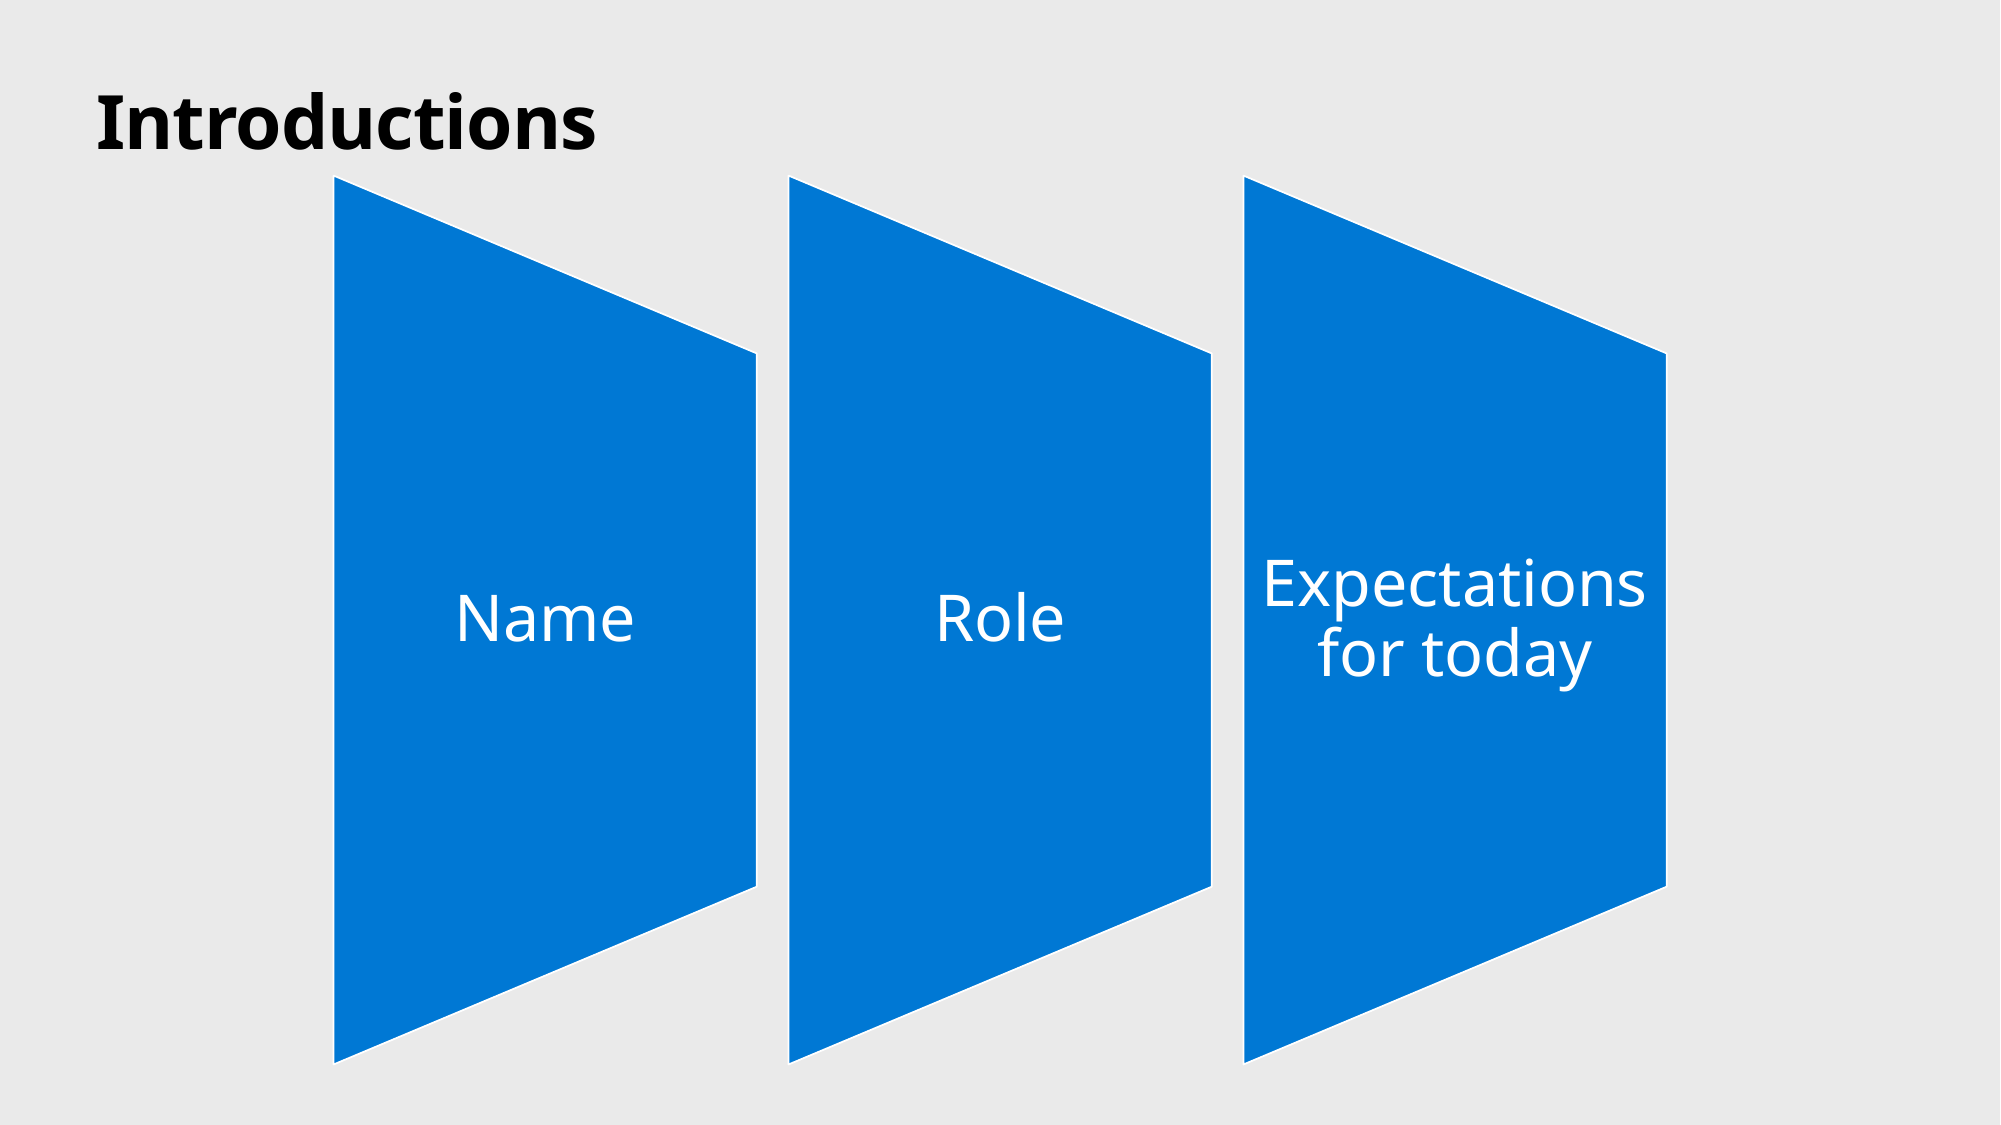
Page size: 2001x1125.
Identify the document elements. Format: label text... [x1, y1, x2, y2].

title Introductions [96, 75, 1904, 166]
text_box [333, 175, 1668, 1065]
